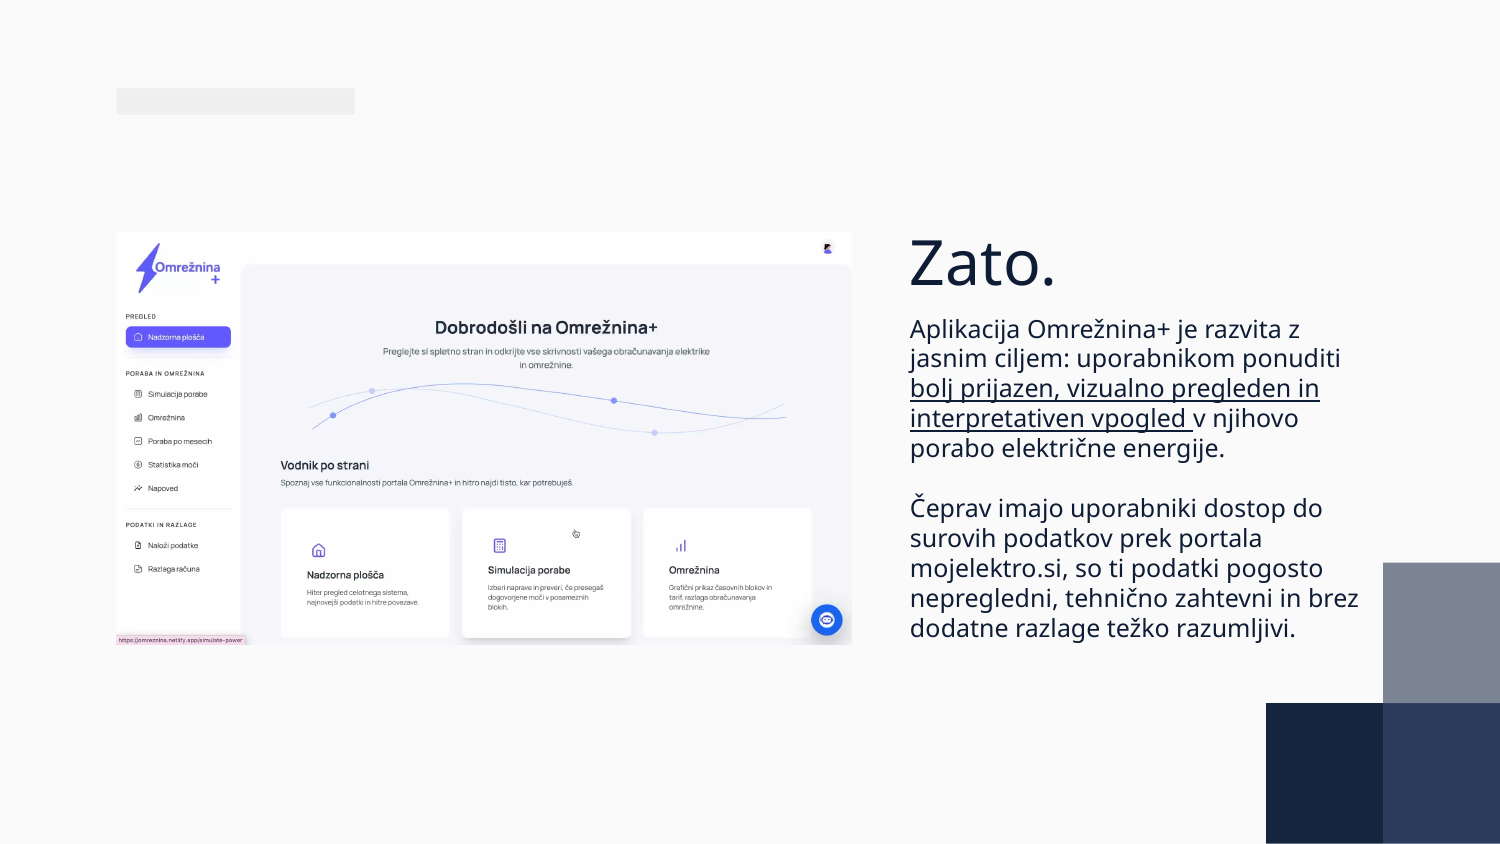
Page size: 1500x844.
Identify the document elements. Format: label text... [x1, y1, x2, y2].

title Zato. [894, 92, 1500, 314]
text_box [115, 231, 853, 647]
subtitle Aplikacija Omrežnina+ je razvita z jasnim ciljem: uporabnikom ponuditi bolj prijazen, vizualno pregleden in interpretativen vpogled v njihovo porabo električne energije. Čeprav imajo uporabniki dostop do surovih podatkov prek portala mojelektro.si, so ti podatki pogosto nepregledni, tehnično zahtevni in brez dodatne razlage težko razumljivi. [894, 298, 1384, 830]
